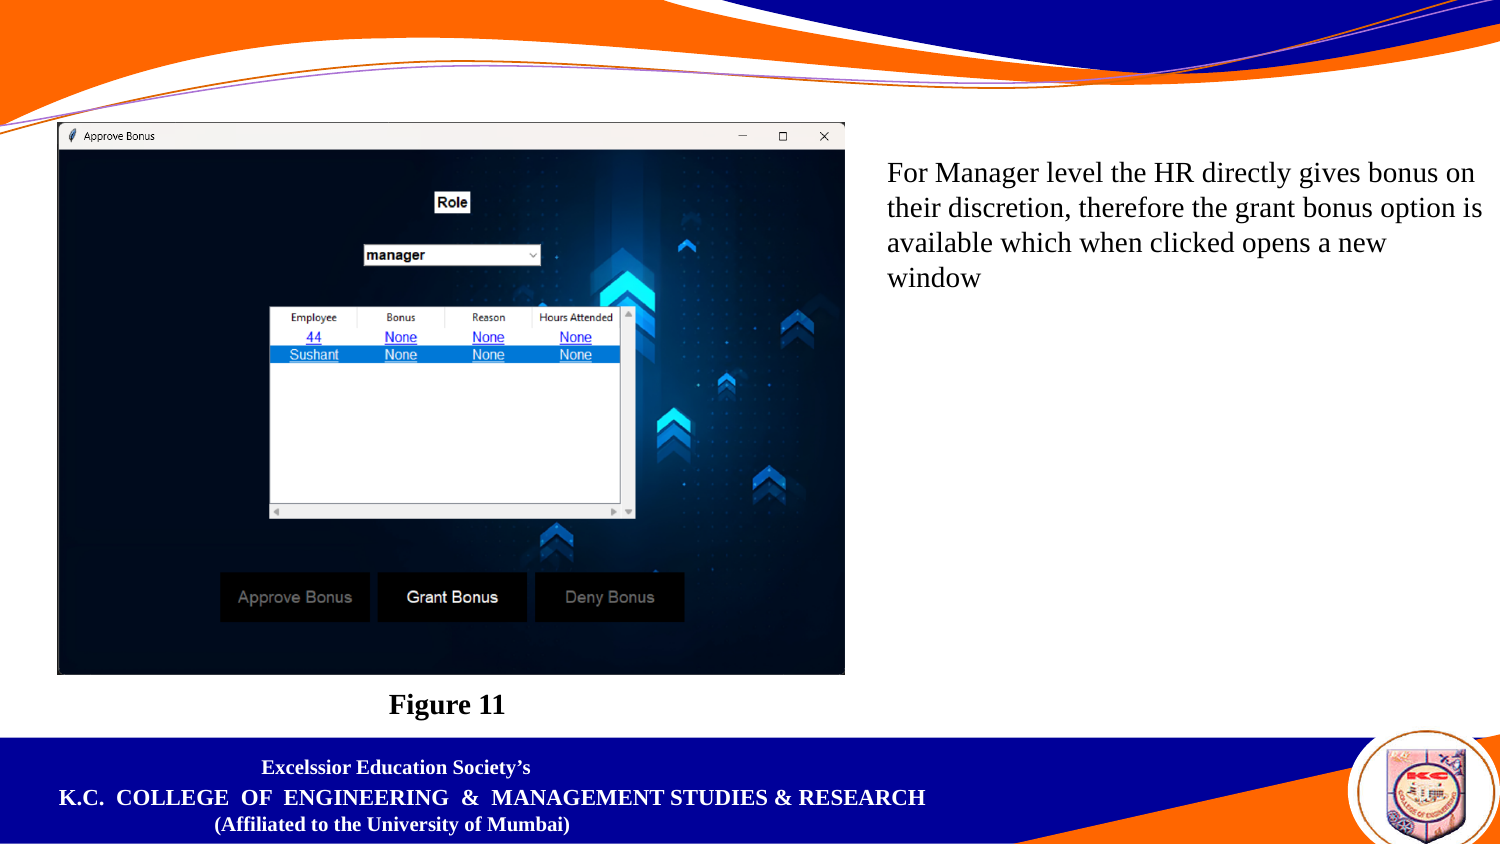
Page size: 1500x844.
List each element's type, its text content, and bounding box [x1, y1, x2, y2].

text_box For Manager level the HR directly gives bonus on their discretion, therefore the grant bonus option is available which when clicked opens a new window [872, 145, 1500, 301]
picture [1347, 721, 1500, 844]
picture [56, 122, 846, 675]
text_box Figure 11 [373, 683, 529, 729]
